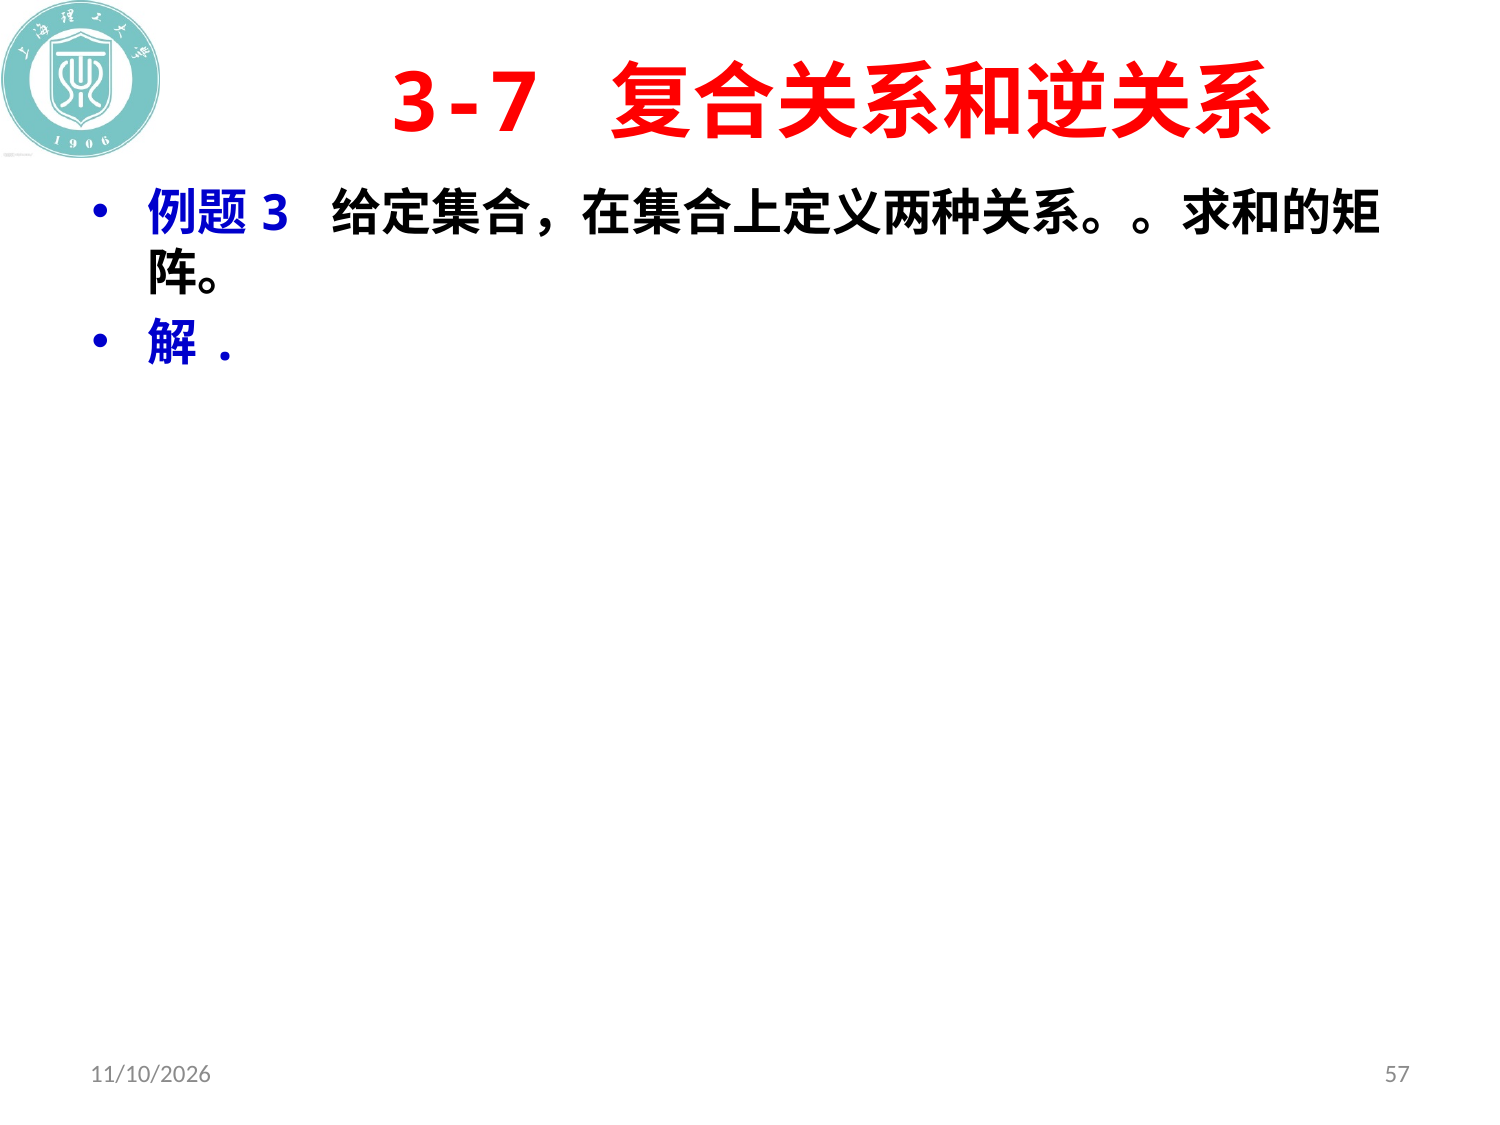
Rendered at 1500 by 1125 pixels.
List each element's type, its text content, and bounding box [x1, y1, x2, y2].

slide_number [75, 1042, 425, 1103]
picture [1, 0, 160, 158]
slide_number 57 [1074, 1042, 1425, 1103]
title 3-7 复合关系和逆关系 [195, 11, 1471, 185]
